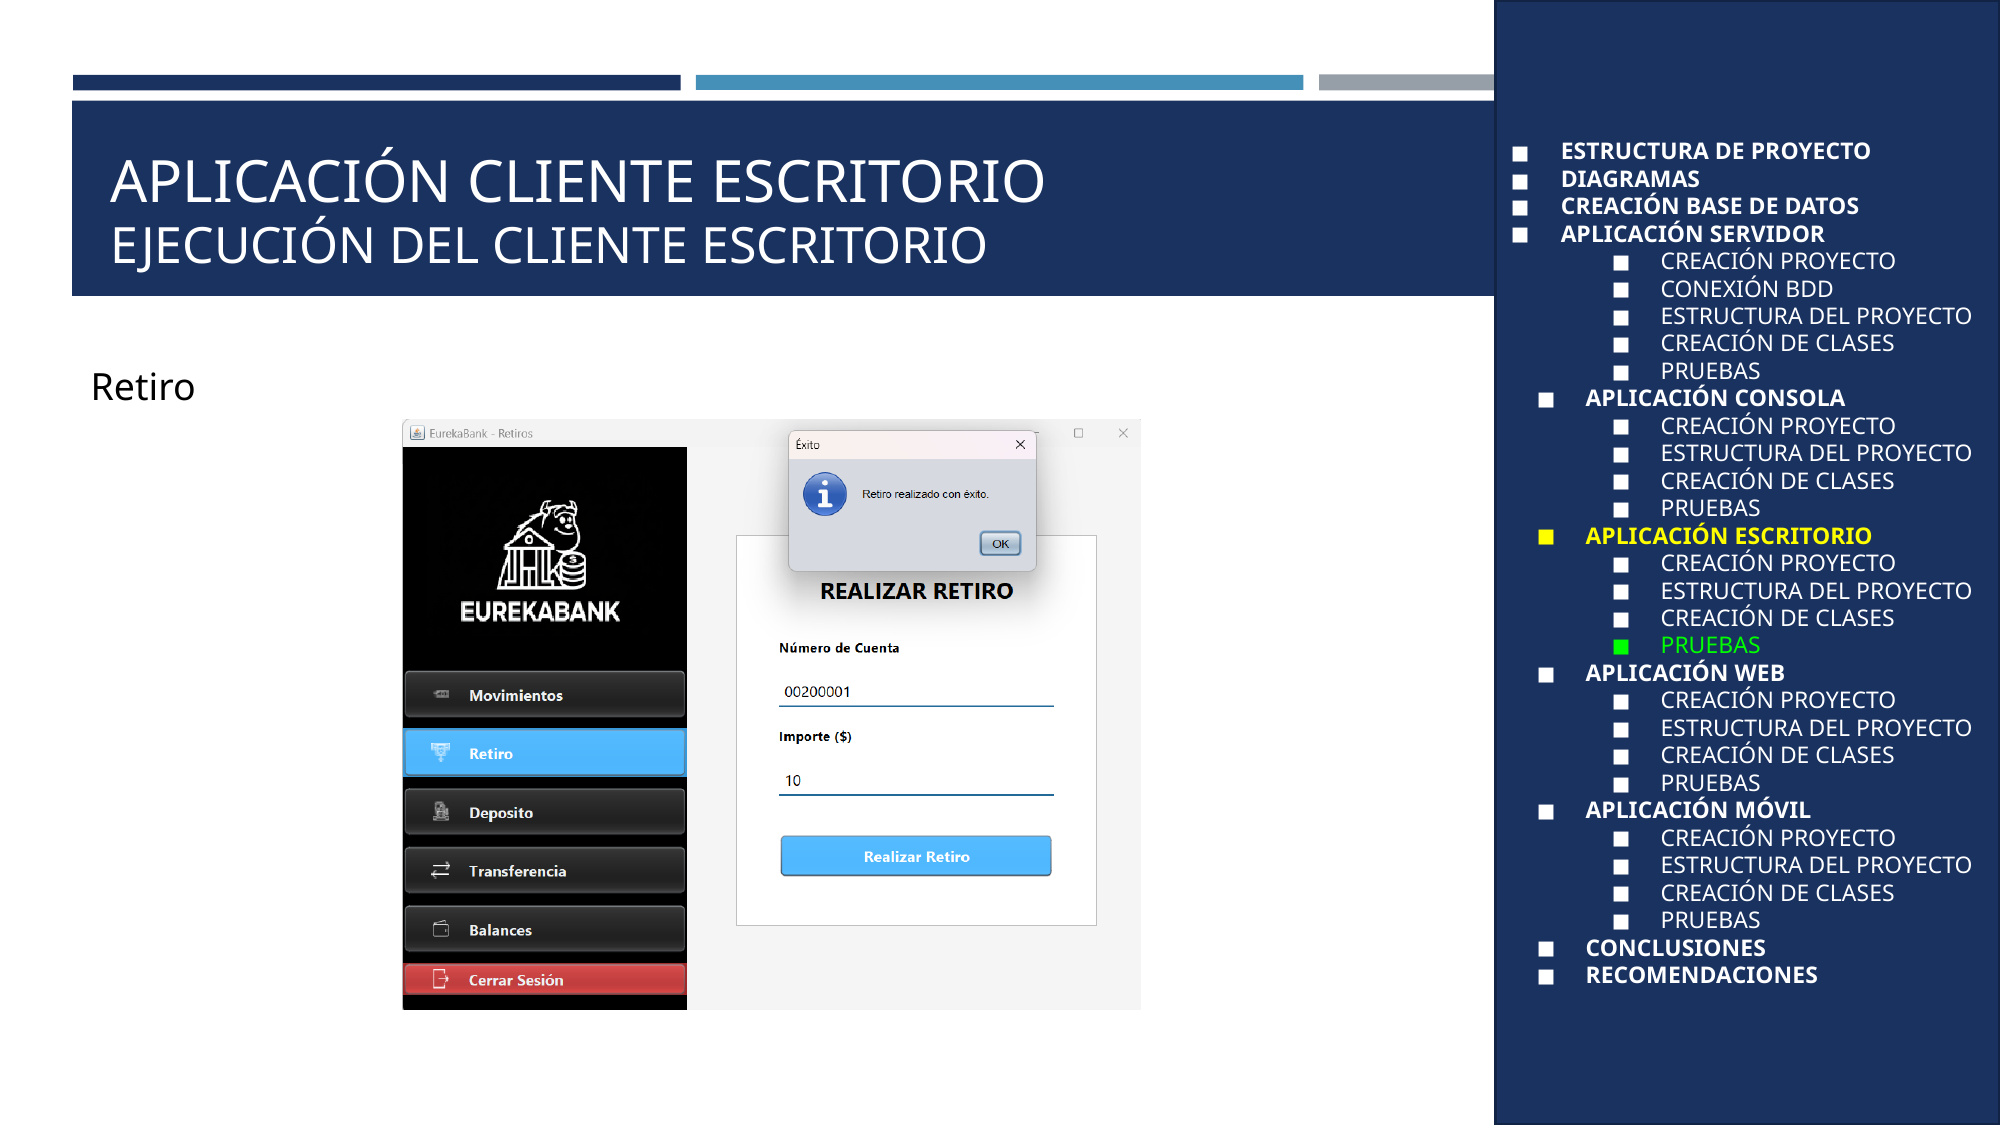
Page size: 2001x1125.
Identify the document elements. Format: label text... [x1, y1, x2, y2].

list Retiro [75, 321, 1467, 450]
picture [401, 419, 1141, 1010]
text_box ESTRUCTURA DE PROYECTO DIAGRAMAS CREACIÓN BASE DE DATOS APLICACIÓN SERVIDOR CREACIÓN PROYECTO CONEXIÓN BDD ESTRUCTURA DEL PROYECTO CREACIÓN DE CLASES PRUEBAS APLICACIÓN CONSOLA CREACIÓN PROYECTO ESTRUCTURA DEL PROYECTO CREACIÓN DE CLASES PRUEBAS APLICACIÓN ESCRITORIO CREACIÓN PROYECTO ESTRUCTURA DEL PROYECTO CREACIÓN DE CLASES PRUEBAS APLICACIÓN WEB CREACIÓN PROYECTO ESTRUCTURA DEL PROYECTO CREACIÓN DE CLASES PRUEBAS APLICACIÓN MÓVIL CREACIÓN PROYECTO ESTRUCTURA DEL PROYECTO CREACIÓN DE CLASES PRUEBAS CONCLUSIONES RECOMENDACIONES [1495, 0, 2000, 1125]
title APLICACIÓN CLIENTE ESCRITORIO EJECUCIÓN DEL CLIENTE ESCRITORIO [95, 115, 1486, 282]
